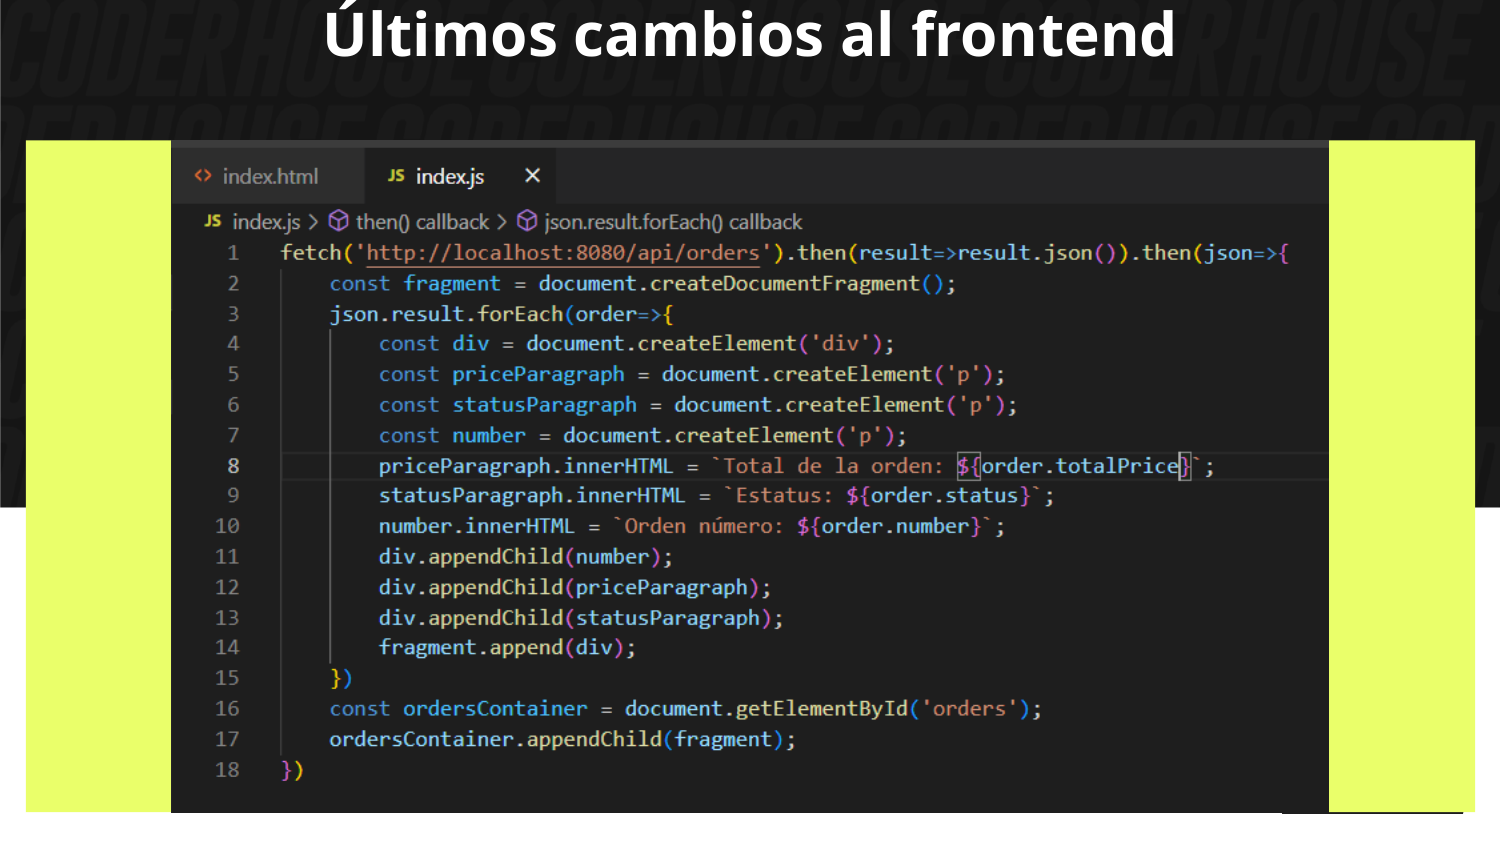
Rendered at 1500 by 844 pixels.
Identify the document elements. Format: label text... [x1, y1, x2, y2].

text_box Últimos cambios al frontend [0, 0, 1500, 84]
picture [0, 84, 1500, 844]
text_box [25, 140, 169, 813]
text_box [1329, 140, 1476, 813]
